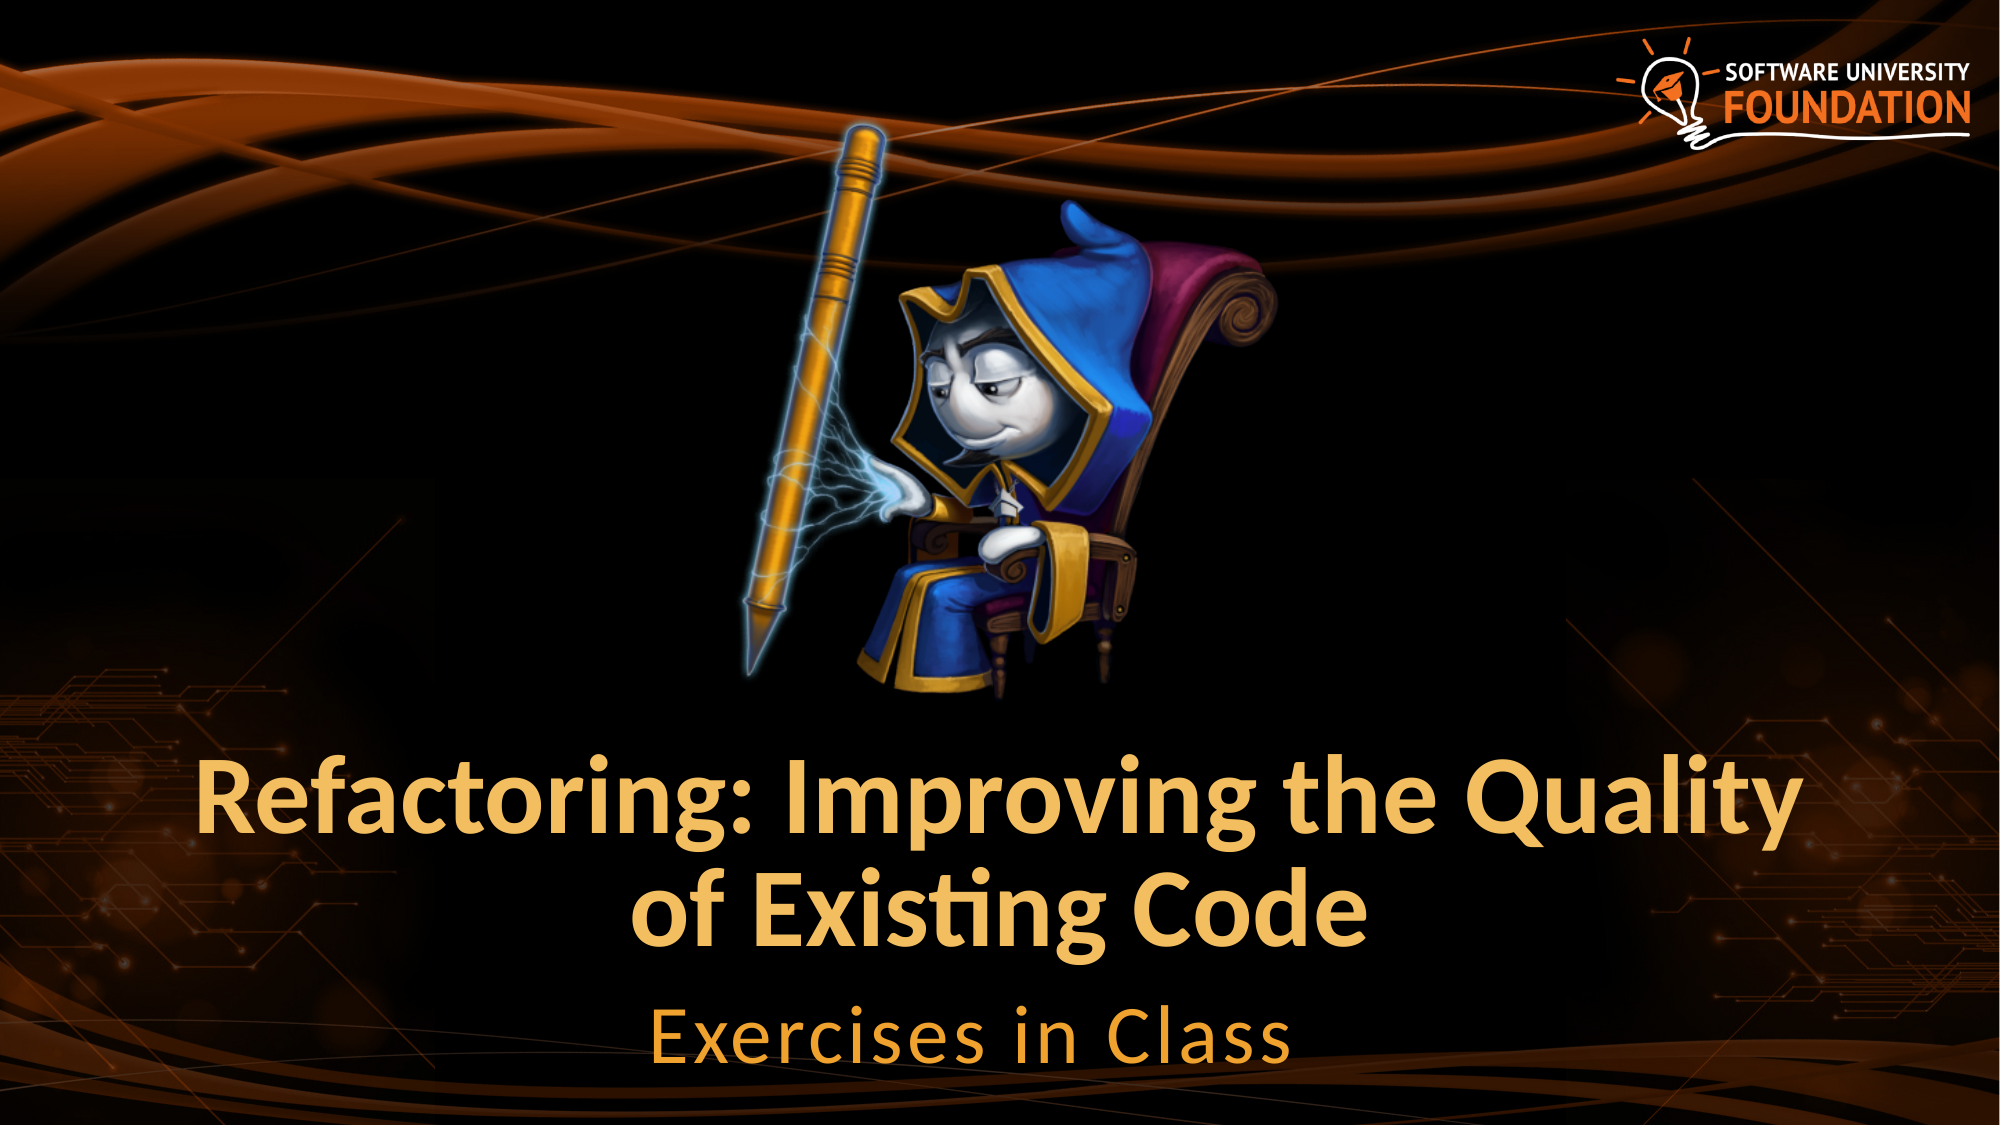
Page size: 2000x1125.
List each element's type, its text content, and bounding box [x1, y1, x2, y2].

picture [0, 0, 2000, 1125]
title Refactoring: Improving the Quality of Existing Code [112, 735, 1888, 975]
list Exercises in Class [237, 969, 1704, 1088]
